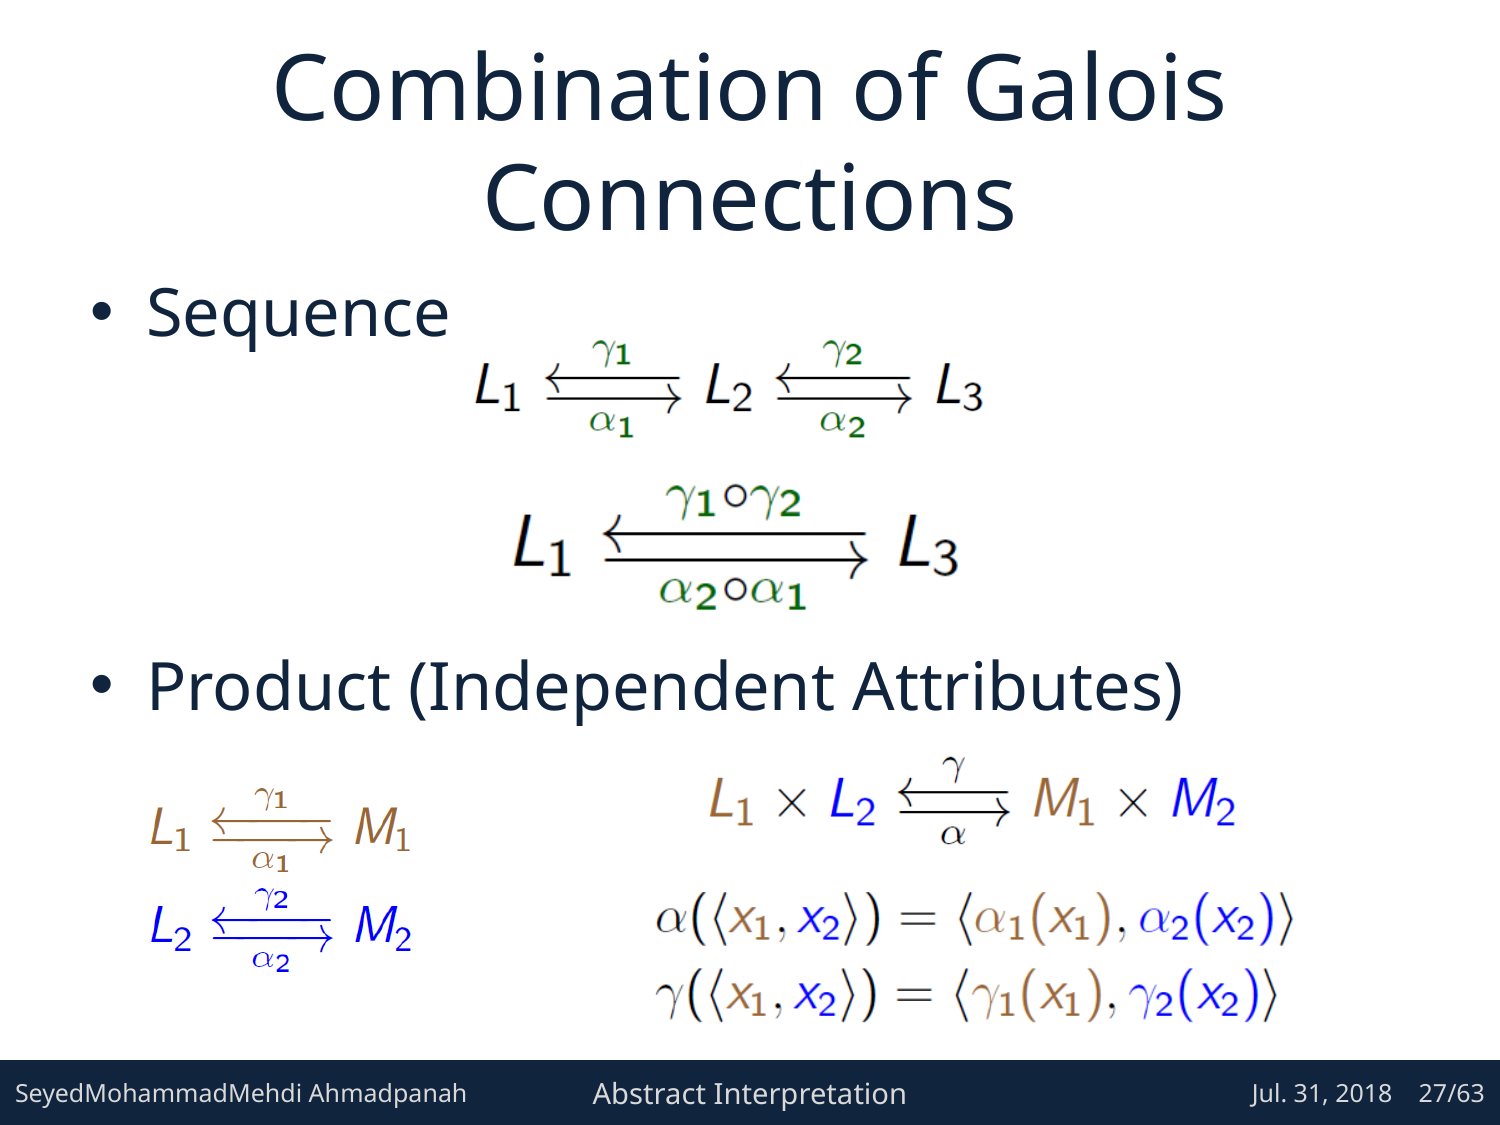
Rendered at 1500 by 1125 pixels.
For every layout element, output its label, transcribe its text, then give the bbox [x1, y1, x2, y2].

list Sequence Product (Independent Attributes) [75, 262, 1425, 1005]
picture [135, 786, 420, 976]
picture [696, 737, 1249, 863]
picture [499, 474, 971, 626]
picture [460, 337, 997, 450]
title Combination of Galois Connections [75, 45, 1425, 233]
picture [645, 881, 1301, 1036]
